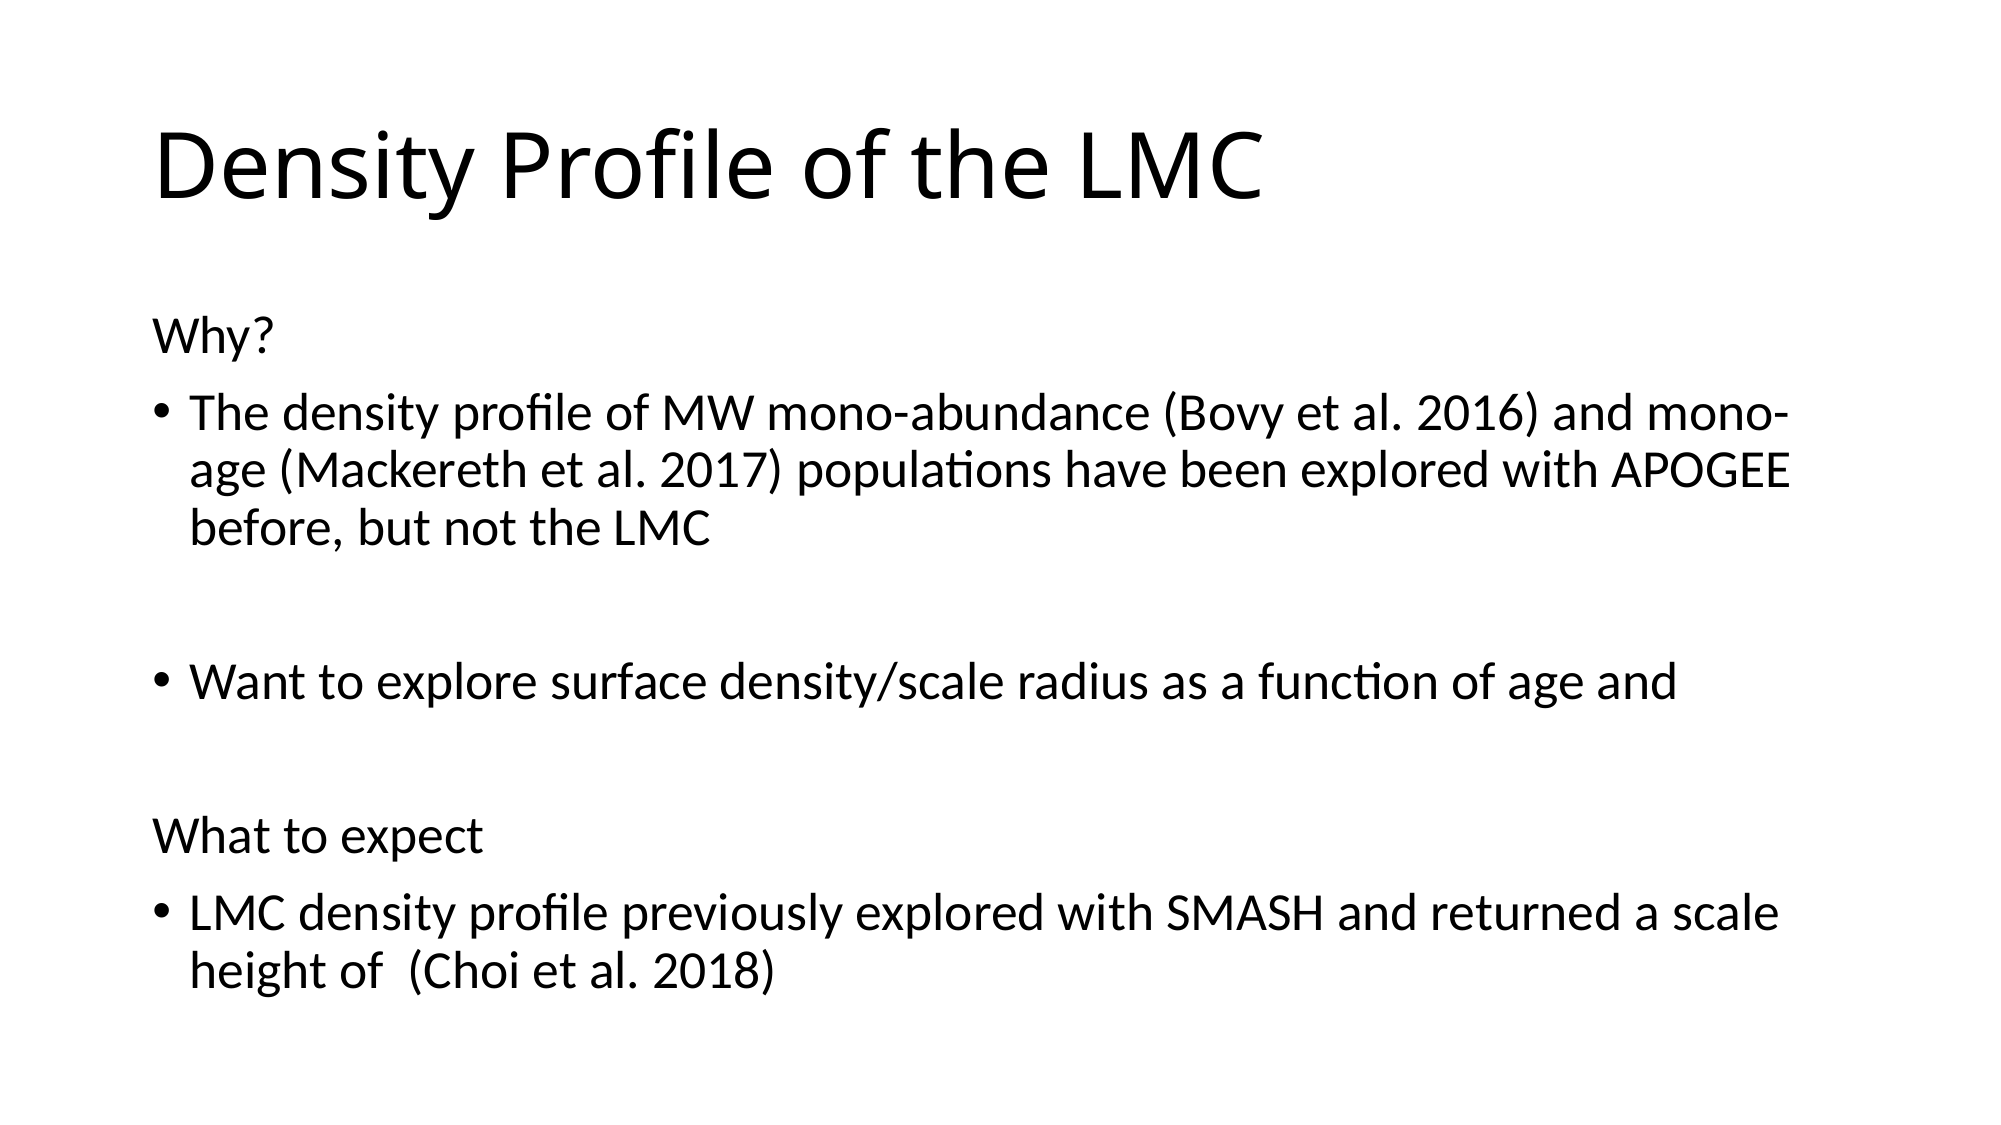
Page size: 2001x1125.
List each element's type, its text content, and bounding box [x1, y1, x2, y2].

title Density Profile of the LMC [137, 59, 1863, 278]
